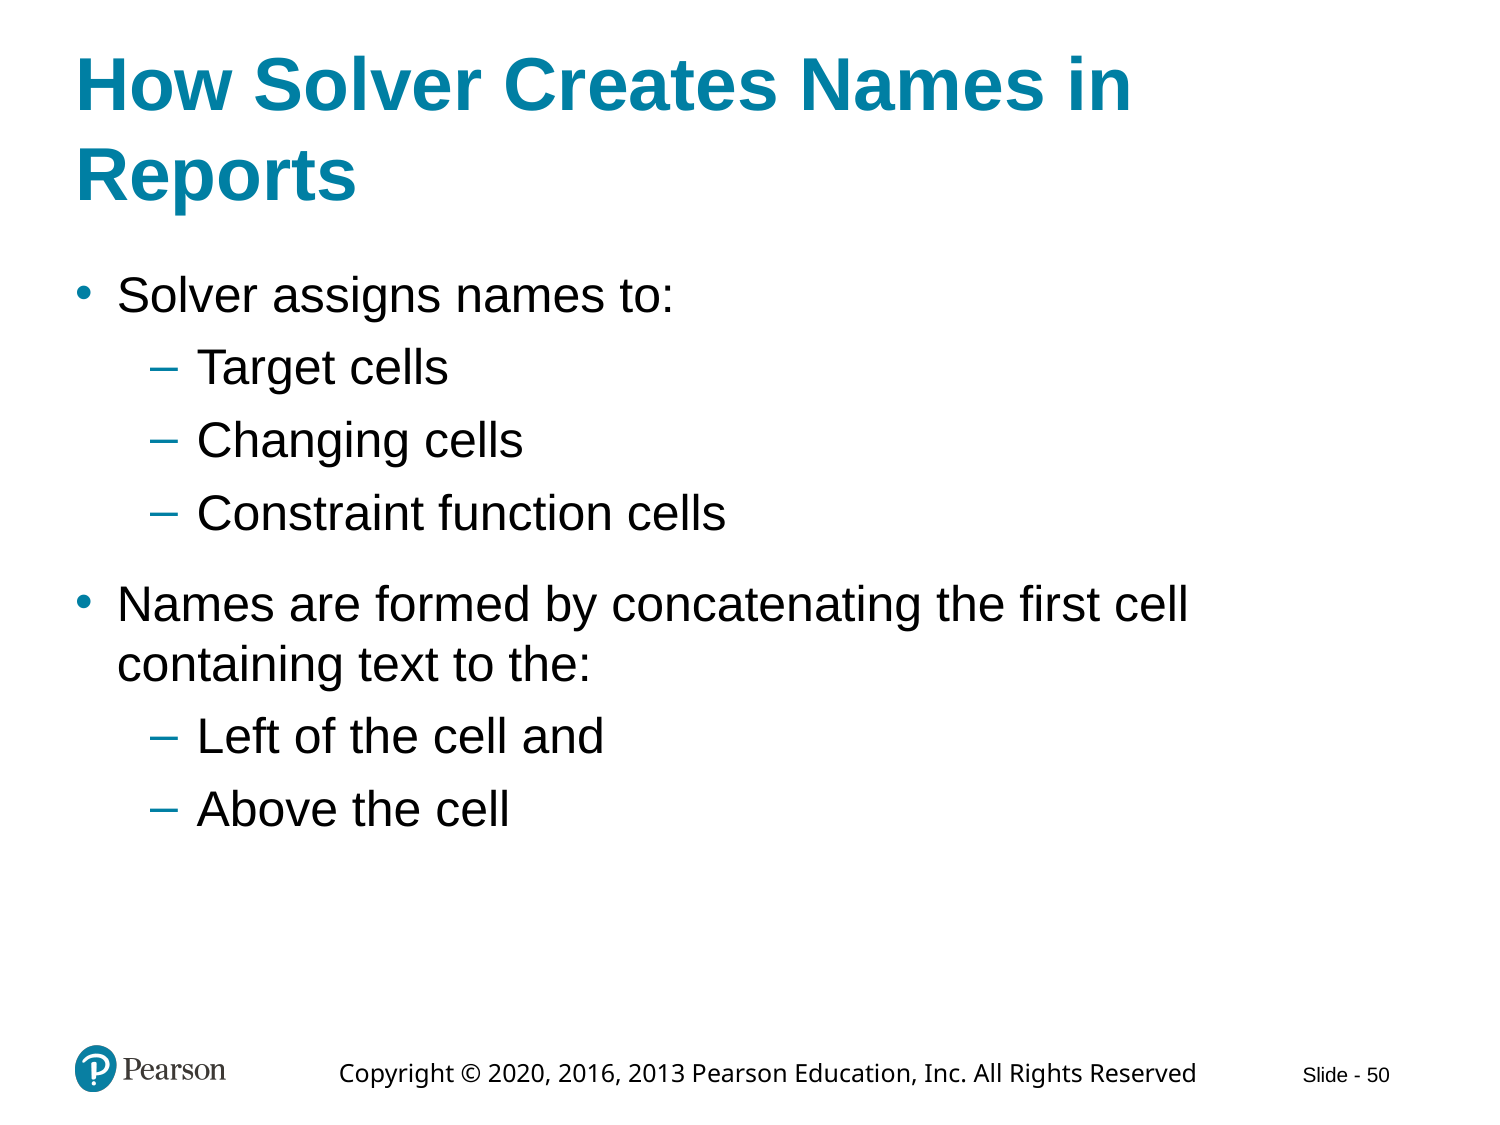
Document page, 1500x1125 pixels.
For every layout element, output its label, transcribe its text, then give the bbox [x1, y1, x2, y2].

picture [83, 1054, 109, 1079]
picture [101, 1045, 226, 1092]
list Solver assigns names to: Target cells Changing cells Constraint function cells Names are formed by concatenating the first cell containing text to the: Left of the cell and Above the cell [75, 262, 1425, 875]
picture [75, 1045, 90, 1061]
picture [75, 1078, 86, 1092]
title How Solver Creates Names in Reports [75, 35, 1425, 216]
